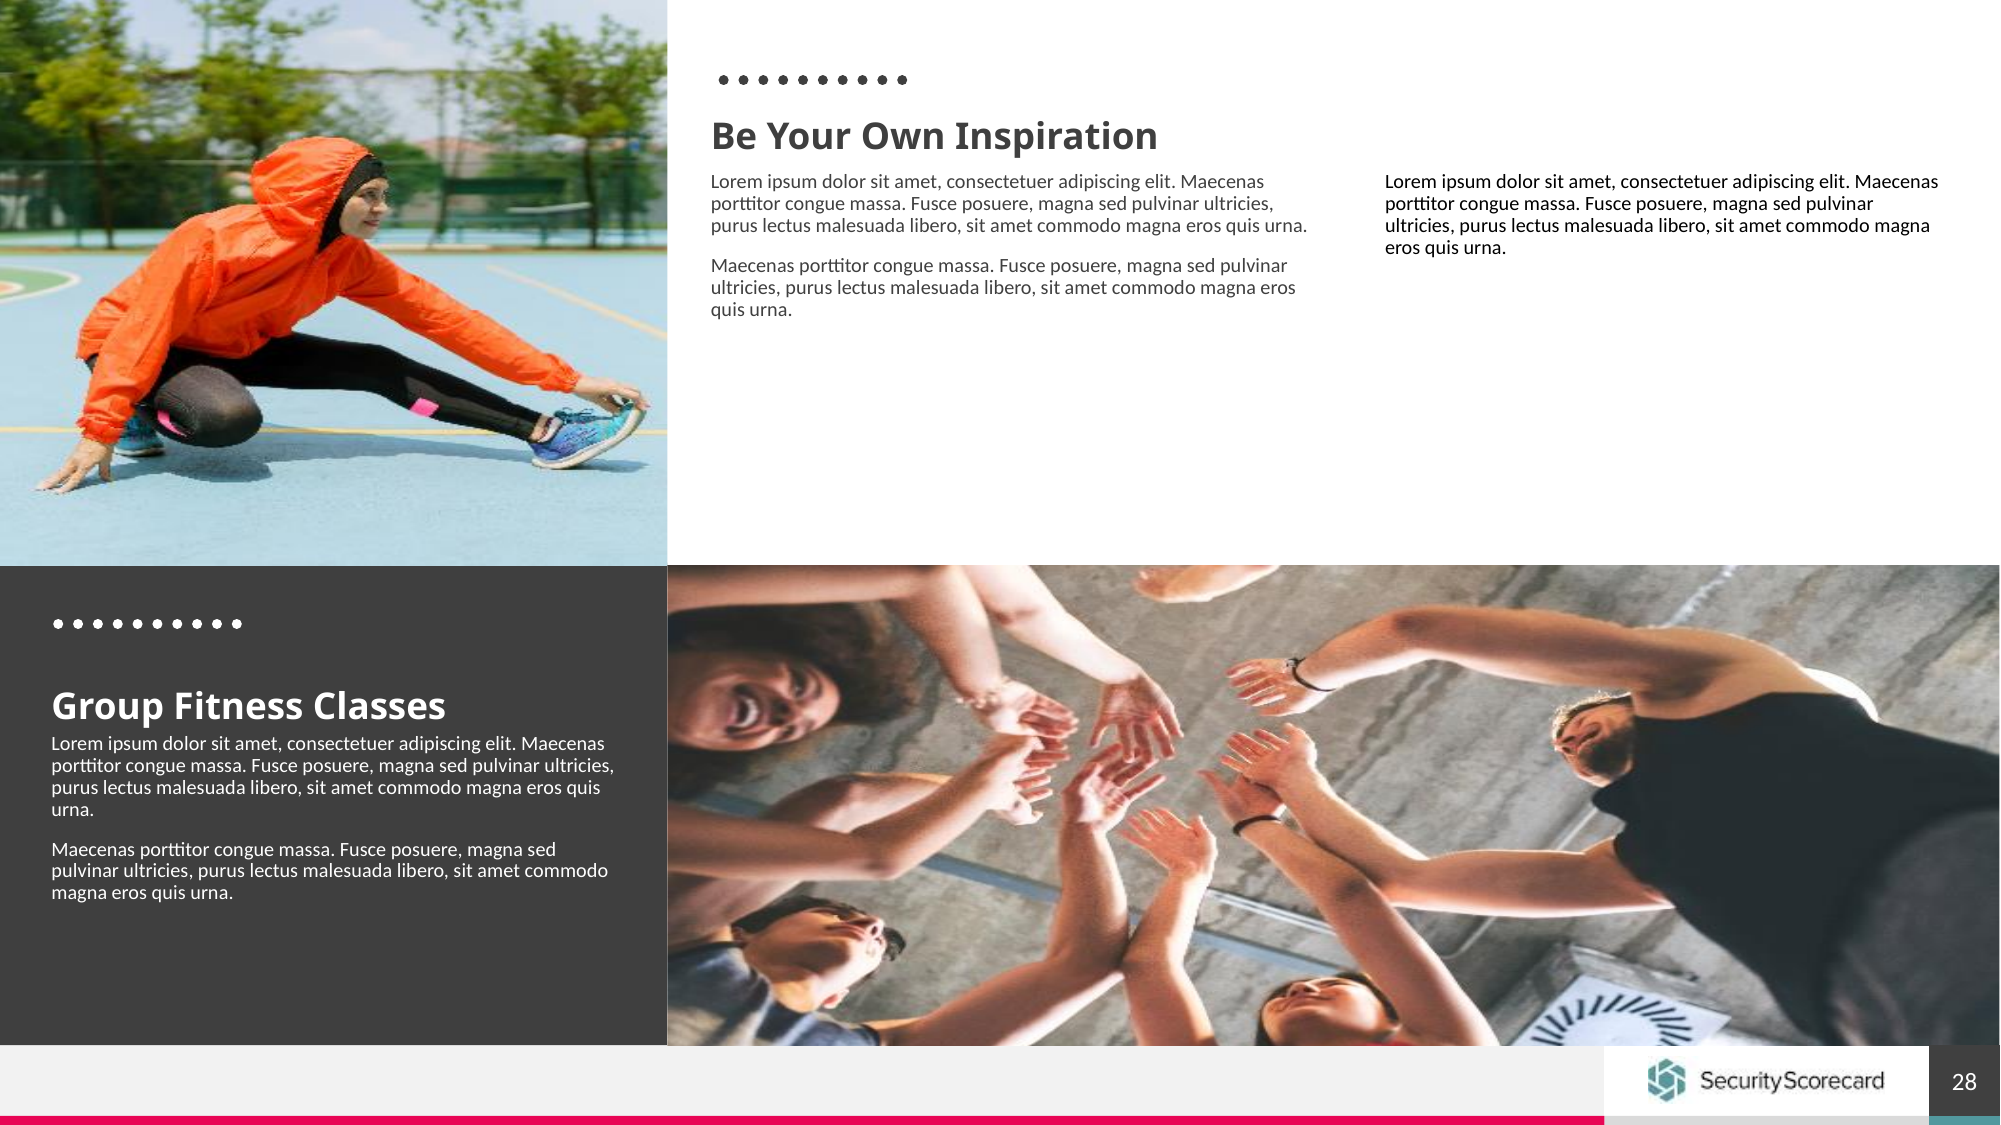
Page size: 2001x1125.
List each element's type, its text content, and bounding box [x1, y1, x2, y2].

text_box 28 [1929, 1046, 2000, 1116]
title Be Your Own Inspiration​ [710, 111, 1954, 165]
list Lorem ipsum dolor sit amet, consectetuer adipiscing elit. Maecenas porttitor congue massa. Fusce posuere, magna sed pulvinar ultricies, purus lectus malesuada libero, sit amet commodo magna eros quis urna. Maecenas porttitor congue massa. Fusce posuere, magna sed pulvinar ultricies, purus lectus malesuada libero, sit amet commodo magna eros quis urna. [51, 733, 628, 1095]
list Lorem ipsum dolor sit amet, consectetuer adipiscing elit. Maecenas porttitor congue massa. Fusce posuere, magna sed pulvinar ultricies, purus lectus malesuada libero, sit amet commodo magna eros quis urna. [1377, 164, 1954, 526]
list Group Fitness Classes​ [51, 675, 630, 728]
list Lorem ipsum dolor sit amet, consectetuer adipiscing elit. Maecenas porttitor congue massa. Fusce posuere, magna sed pulvinar ultricies, purus lectus malesuada libero, sit amet commodo magna eros quis urna. Maecenas porttitor congue massa. Fusce posuere, magna sed pulvinar ultricies, purus lectus malesuada libero, sit amet commodo magna eros quis urna. [710, 164, 1324, 526]
picture [1648, 1056, 1885, 1104]
picture [0, 0, 2000, 1046]
